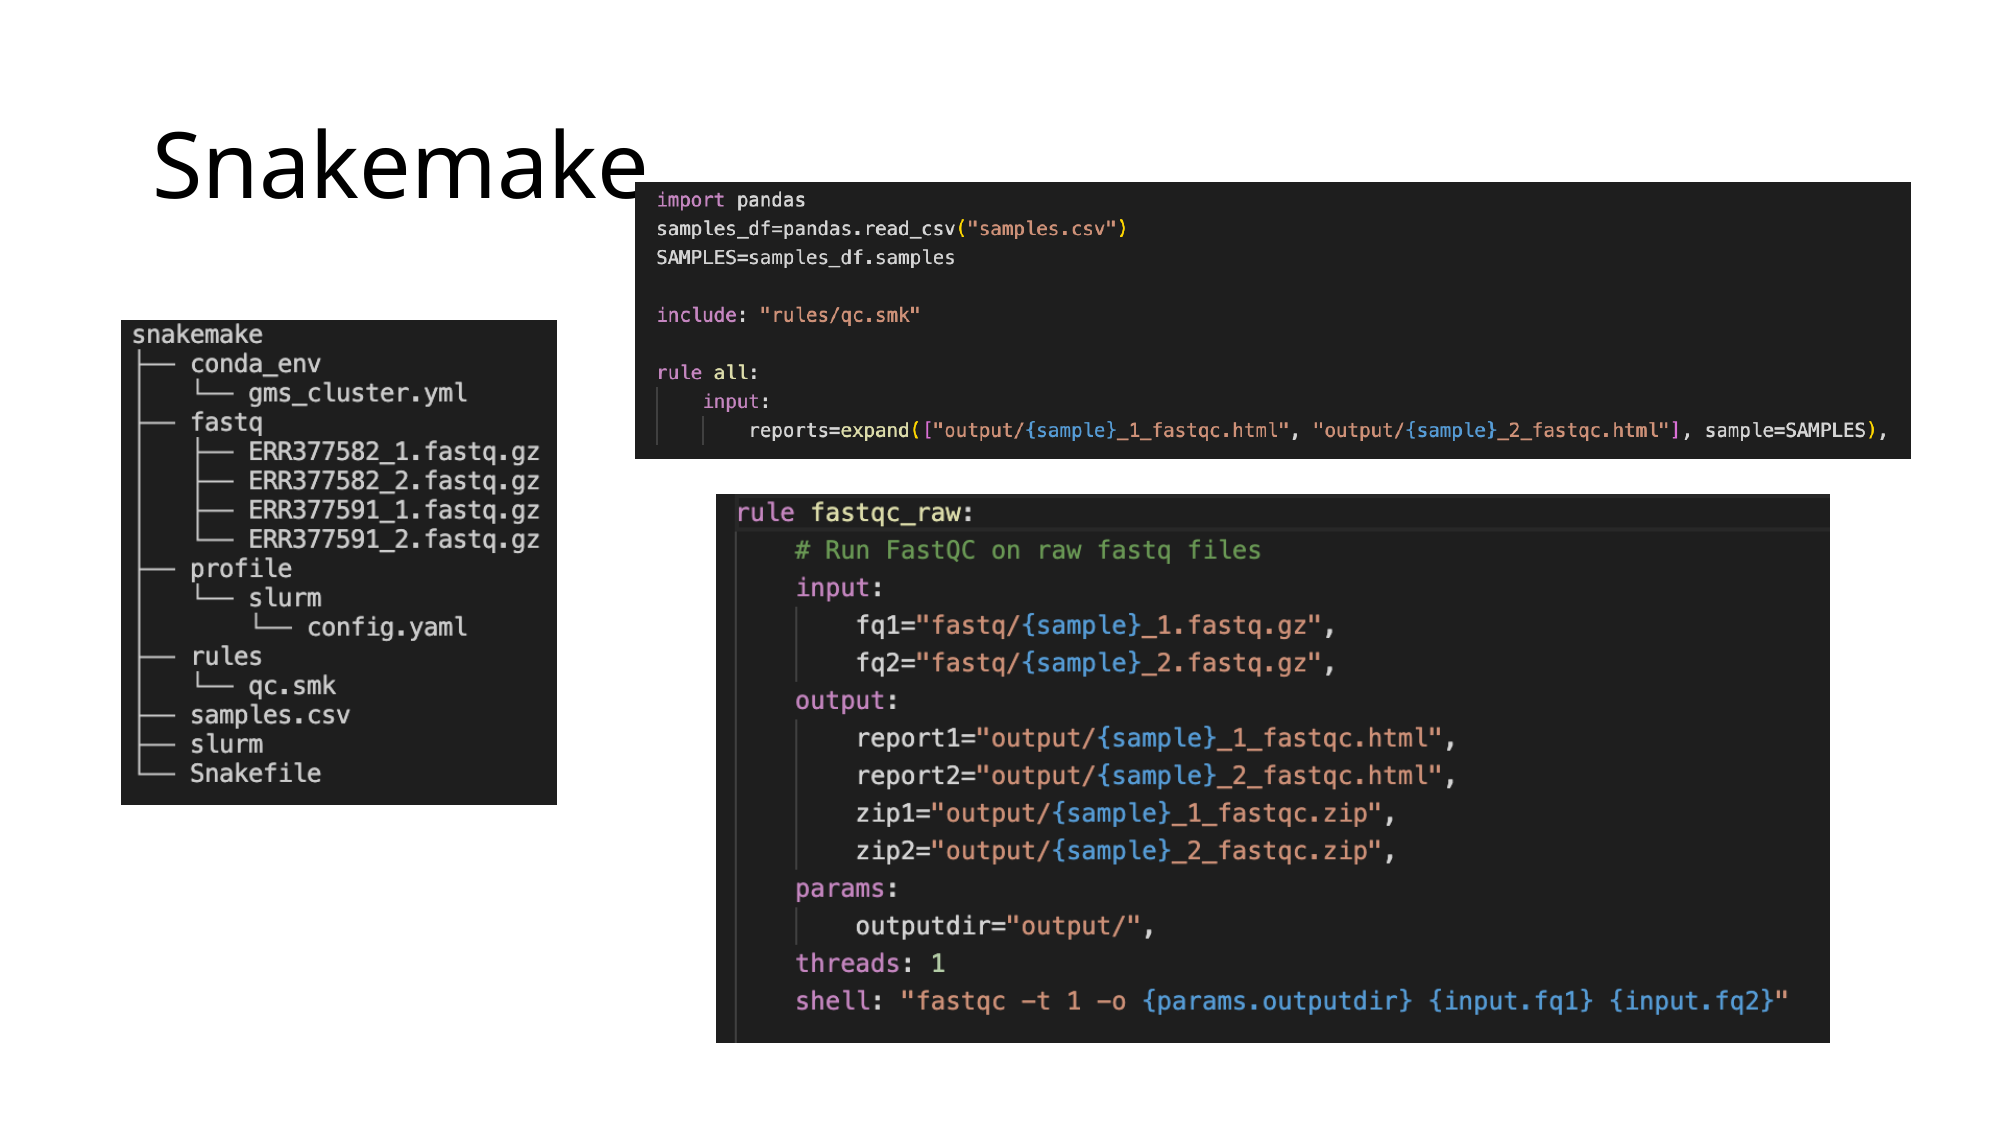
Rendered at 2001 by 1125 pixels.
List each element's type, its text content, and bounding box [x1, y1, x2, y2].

picture [716, 494, 1830, 1043]
picture [635, 182, 1911, 459]
picture [120, 320, 557, 805]
title Snakemake [137, 59, 1863, 278]
